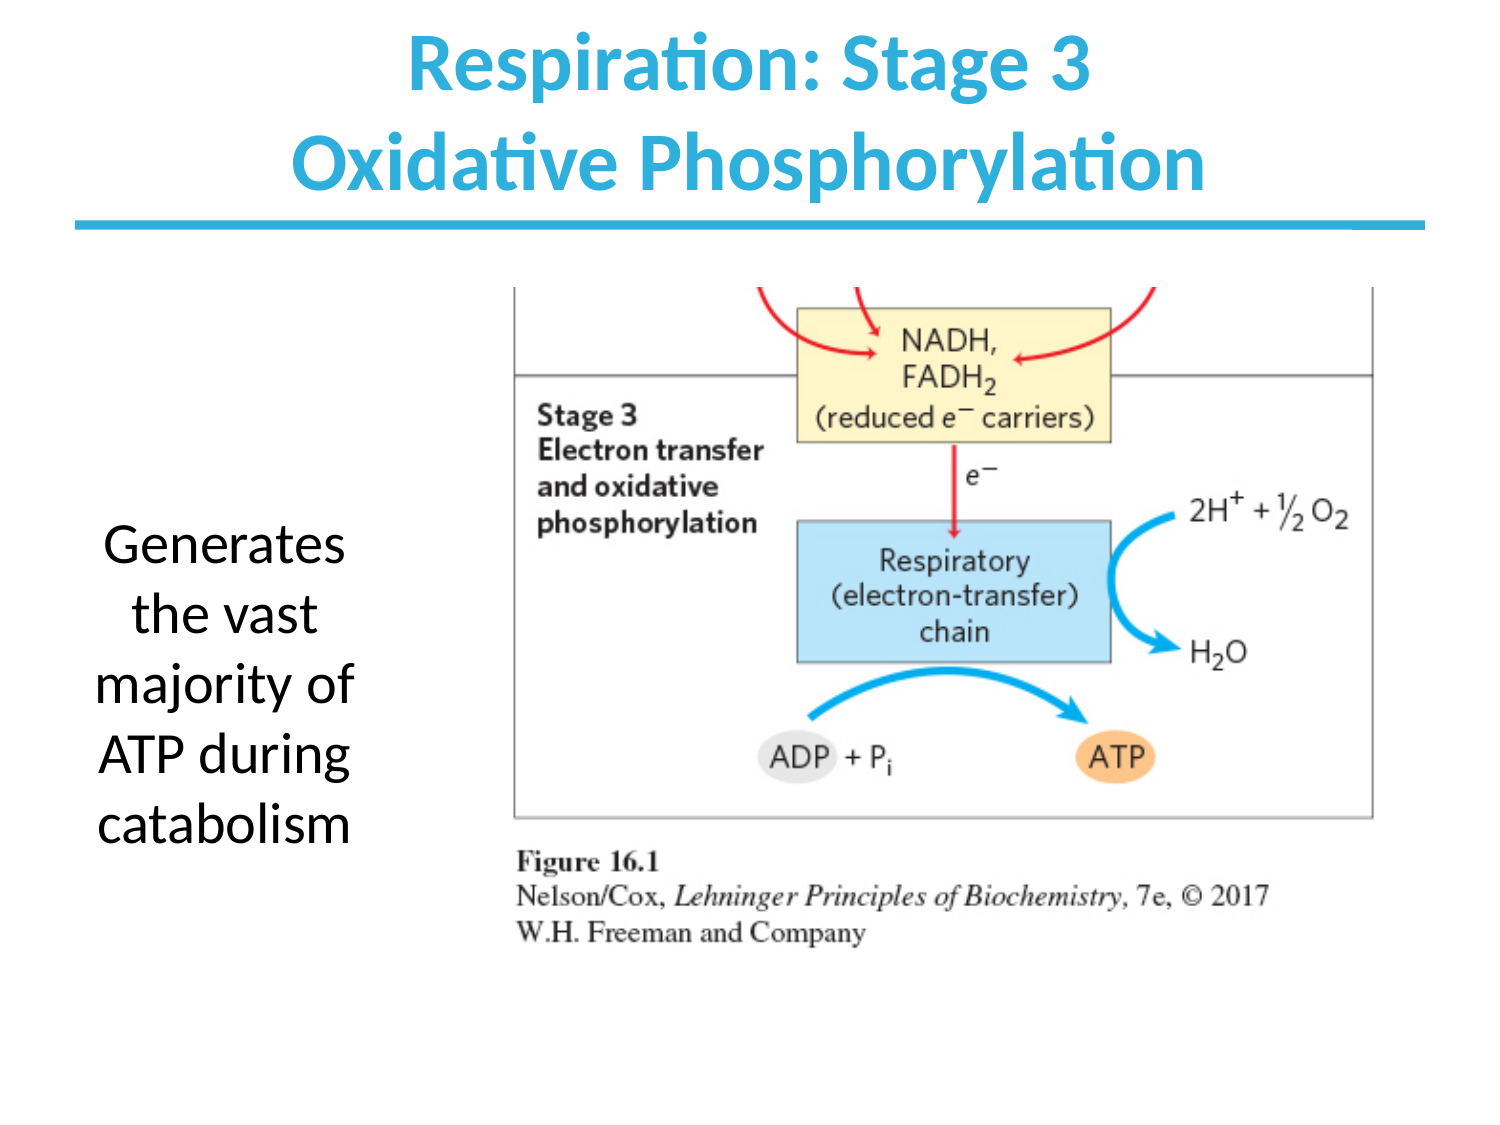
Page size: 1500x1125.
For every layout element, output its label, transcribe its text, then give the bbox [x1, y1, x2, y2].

text_box Respiration: Stage 3 Oxidative Phosphorylation [0, 0, 1500, 225]
picture [512, 287, 1377, 952]
text_box Generates the vast majority of ATP during catabolism [74, 497, 375, 962]
